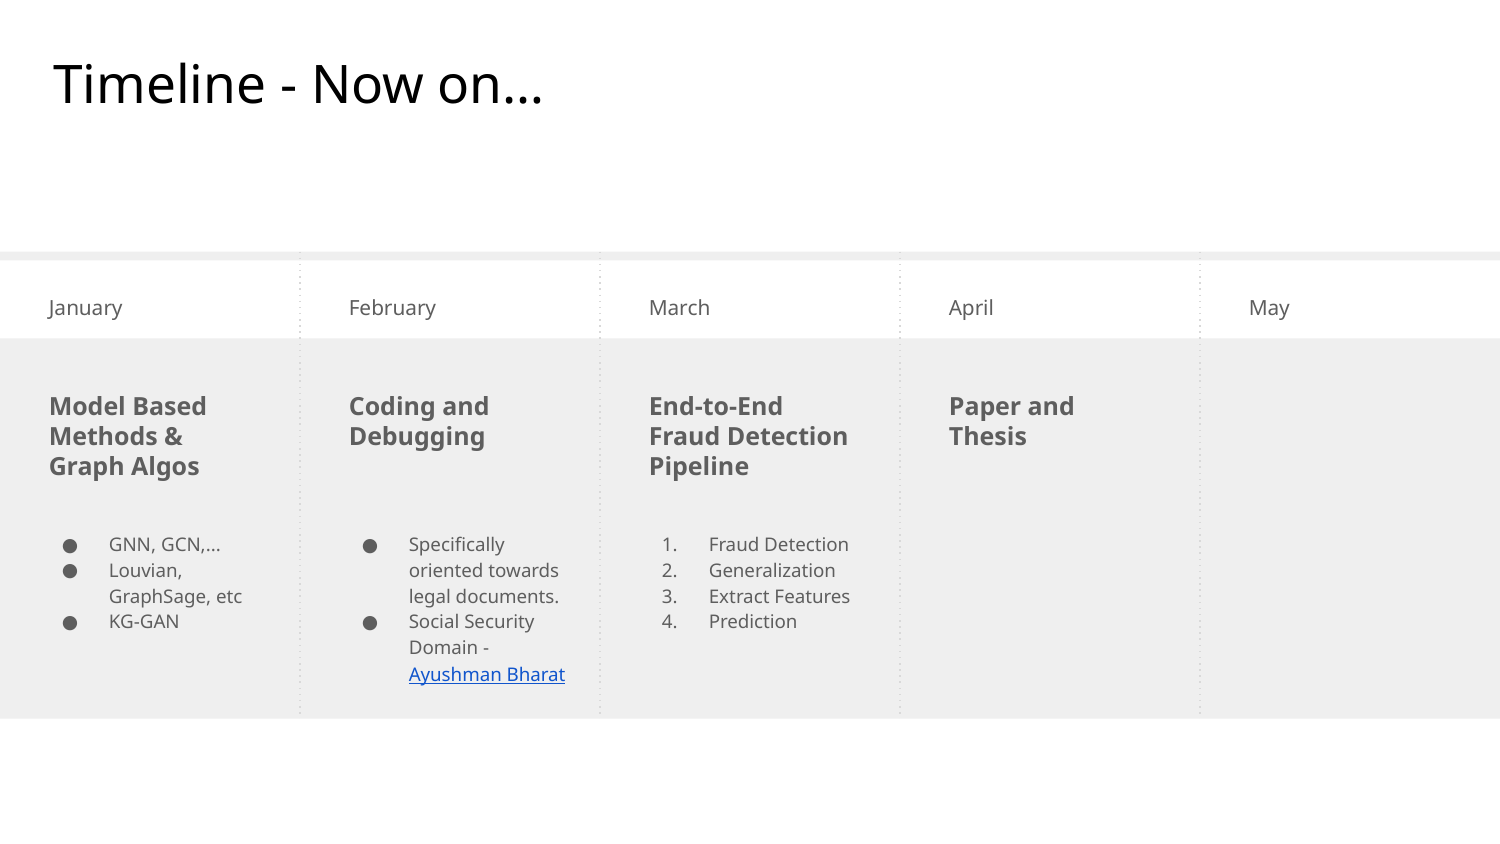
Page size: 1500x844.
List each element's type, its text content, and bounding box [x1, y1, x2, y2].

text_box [0, 251, 301, 719]
title Timeline - Now on… [38, 35, 1437, 130]
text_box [901, 251, 1201, 719]
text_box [301, 251, 601, 719]
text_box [1201, 251, 1500, 719]
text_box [601, 251, 901, 719]
